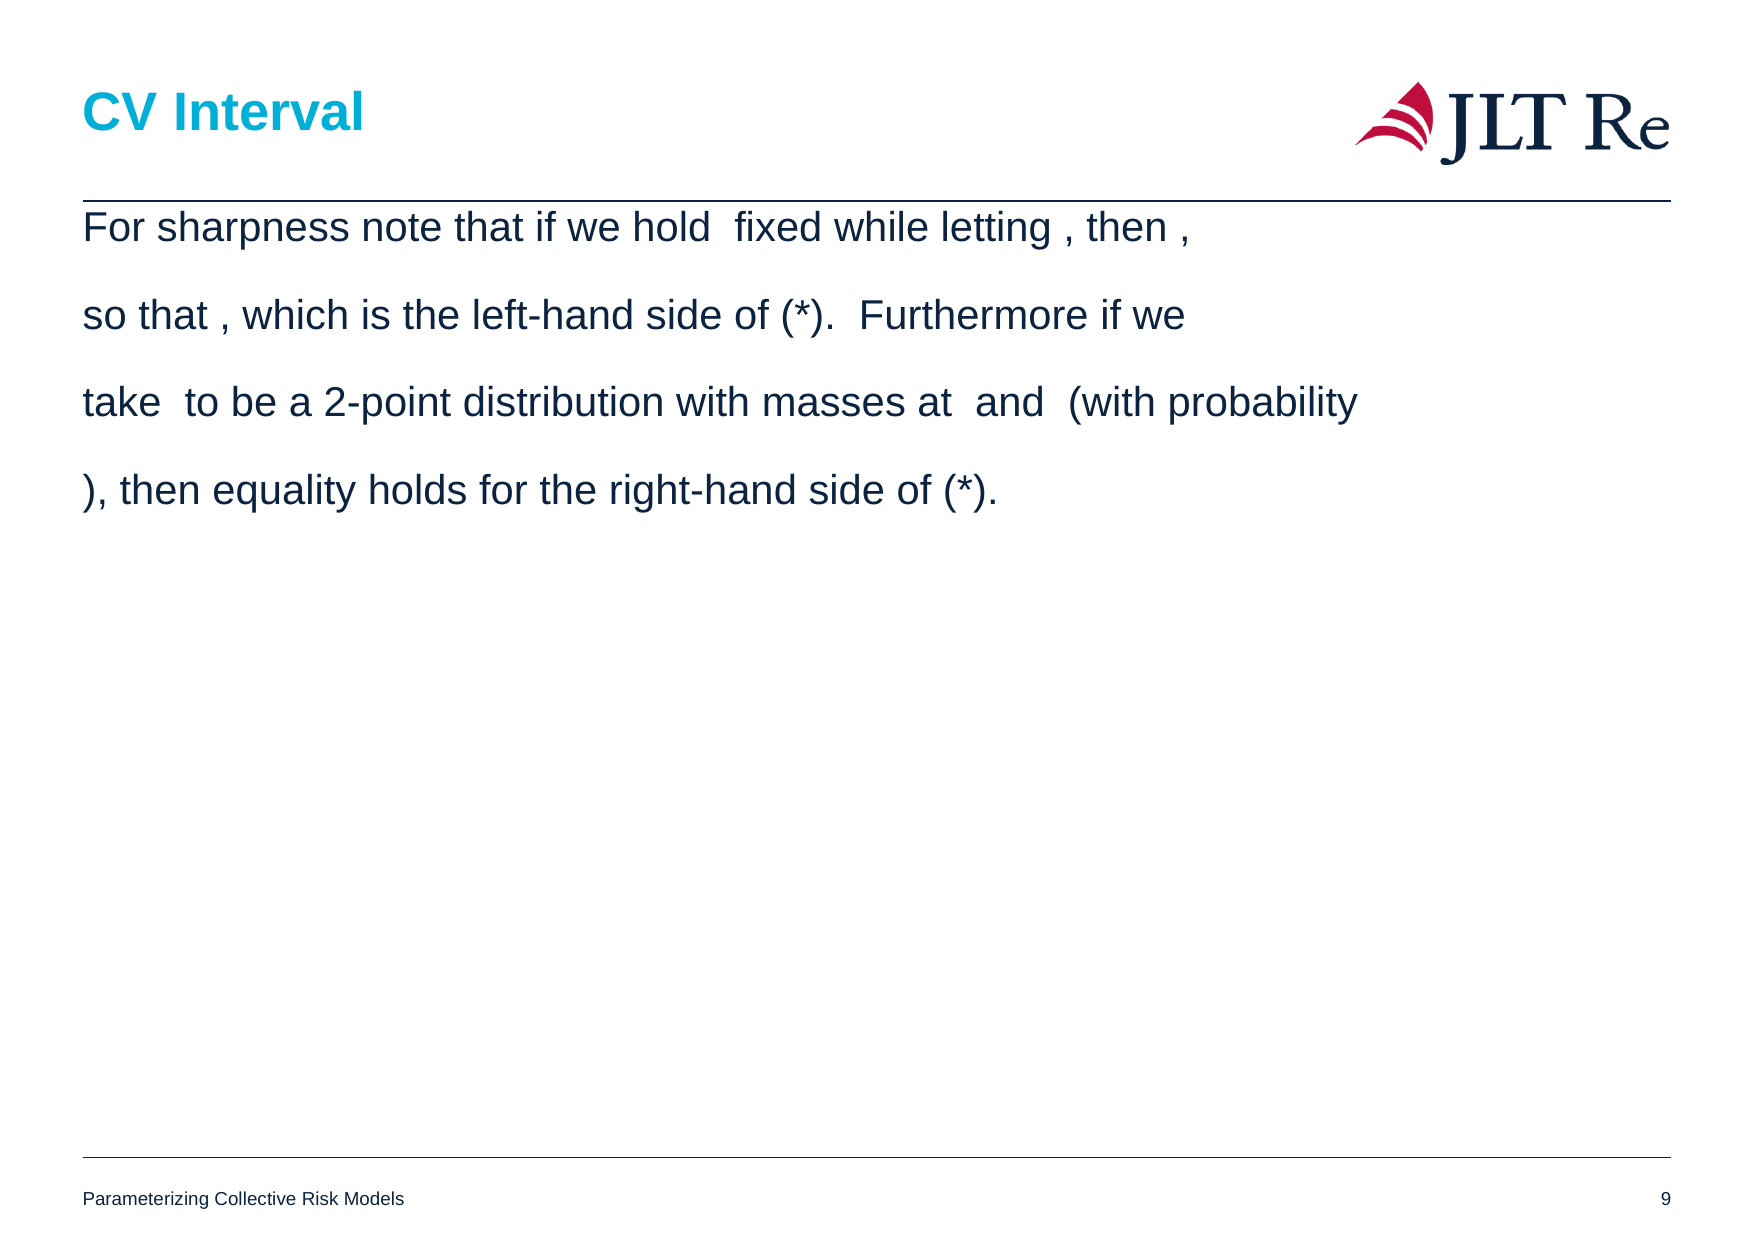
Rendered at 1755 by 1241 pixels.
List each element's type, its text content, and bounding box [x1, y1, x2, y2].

slide_number 9 [1635, 1187, 1672, 1211]
picture [1355, 82, 1669, 165]
title CV Interval [82, 76, 1399, 148]
footer Parameterizing Collective Risk Models [82, 1187, 1129, 1211]
